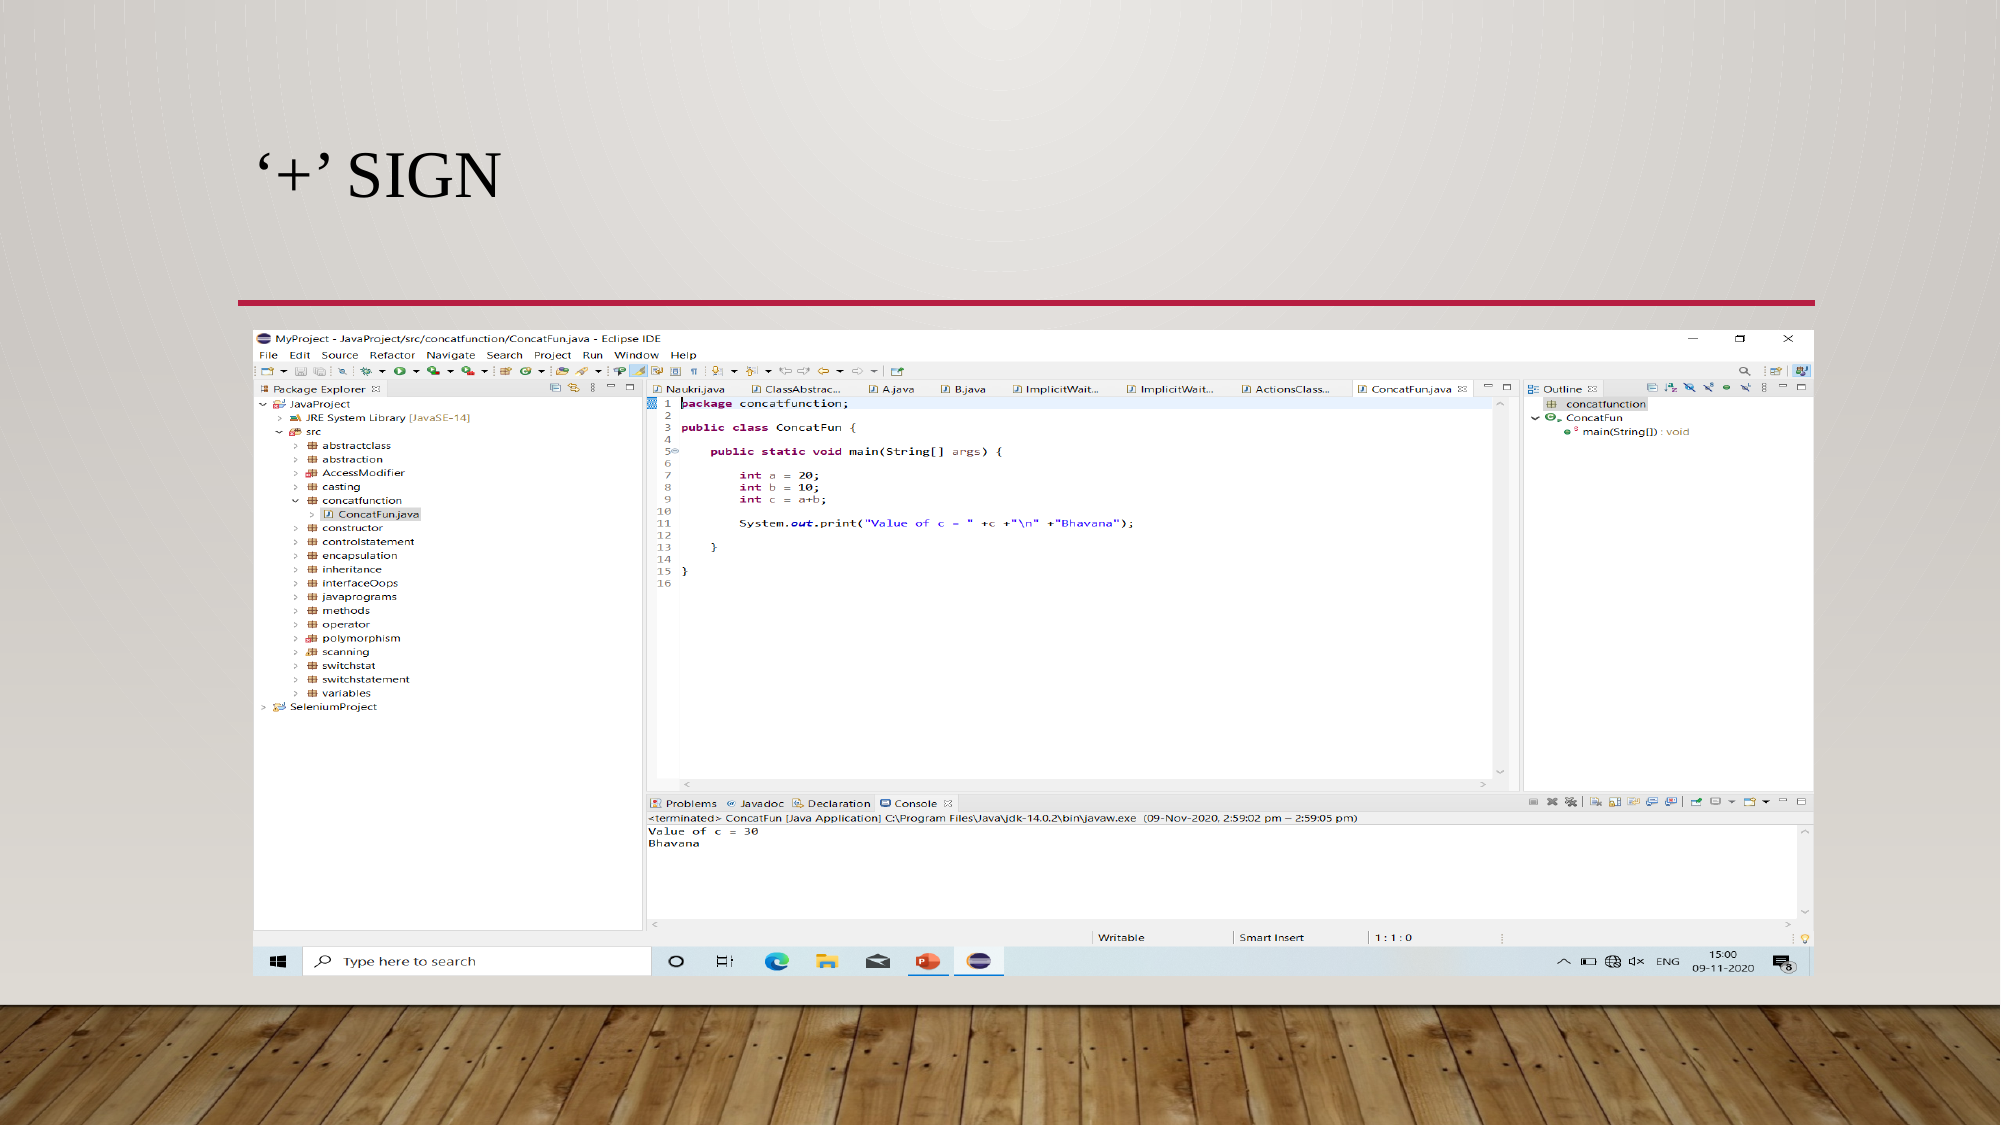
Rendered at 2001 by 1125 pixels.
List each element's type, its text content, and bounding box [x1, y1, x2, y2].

title ‘+’ sign [238, 131, 1814, 305]
picture [0, 1005, 2000, 1125]
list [253, 330, 1814, 976]
